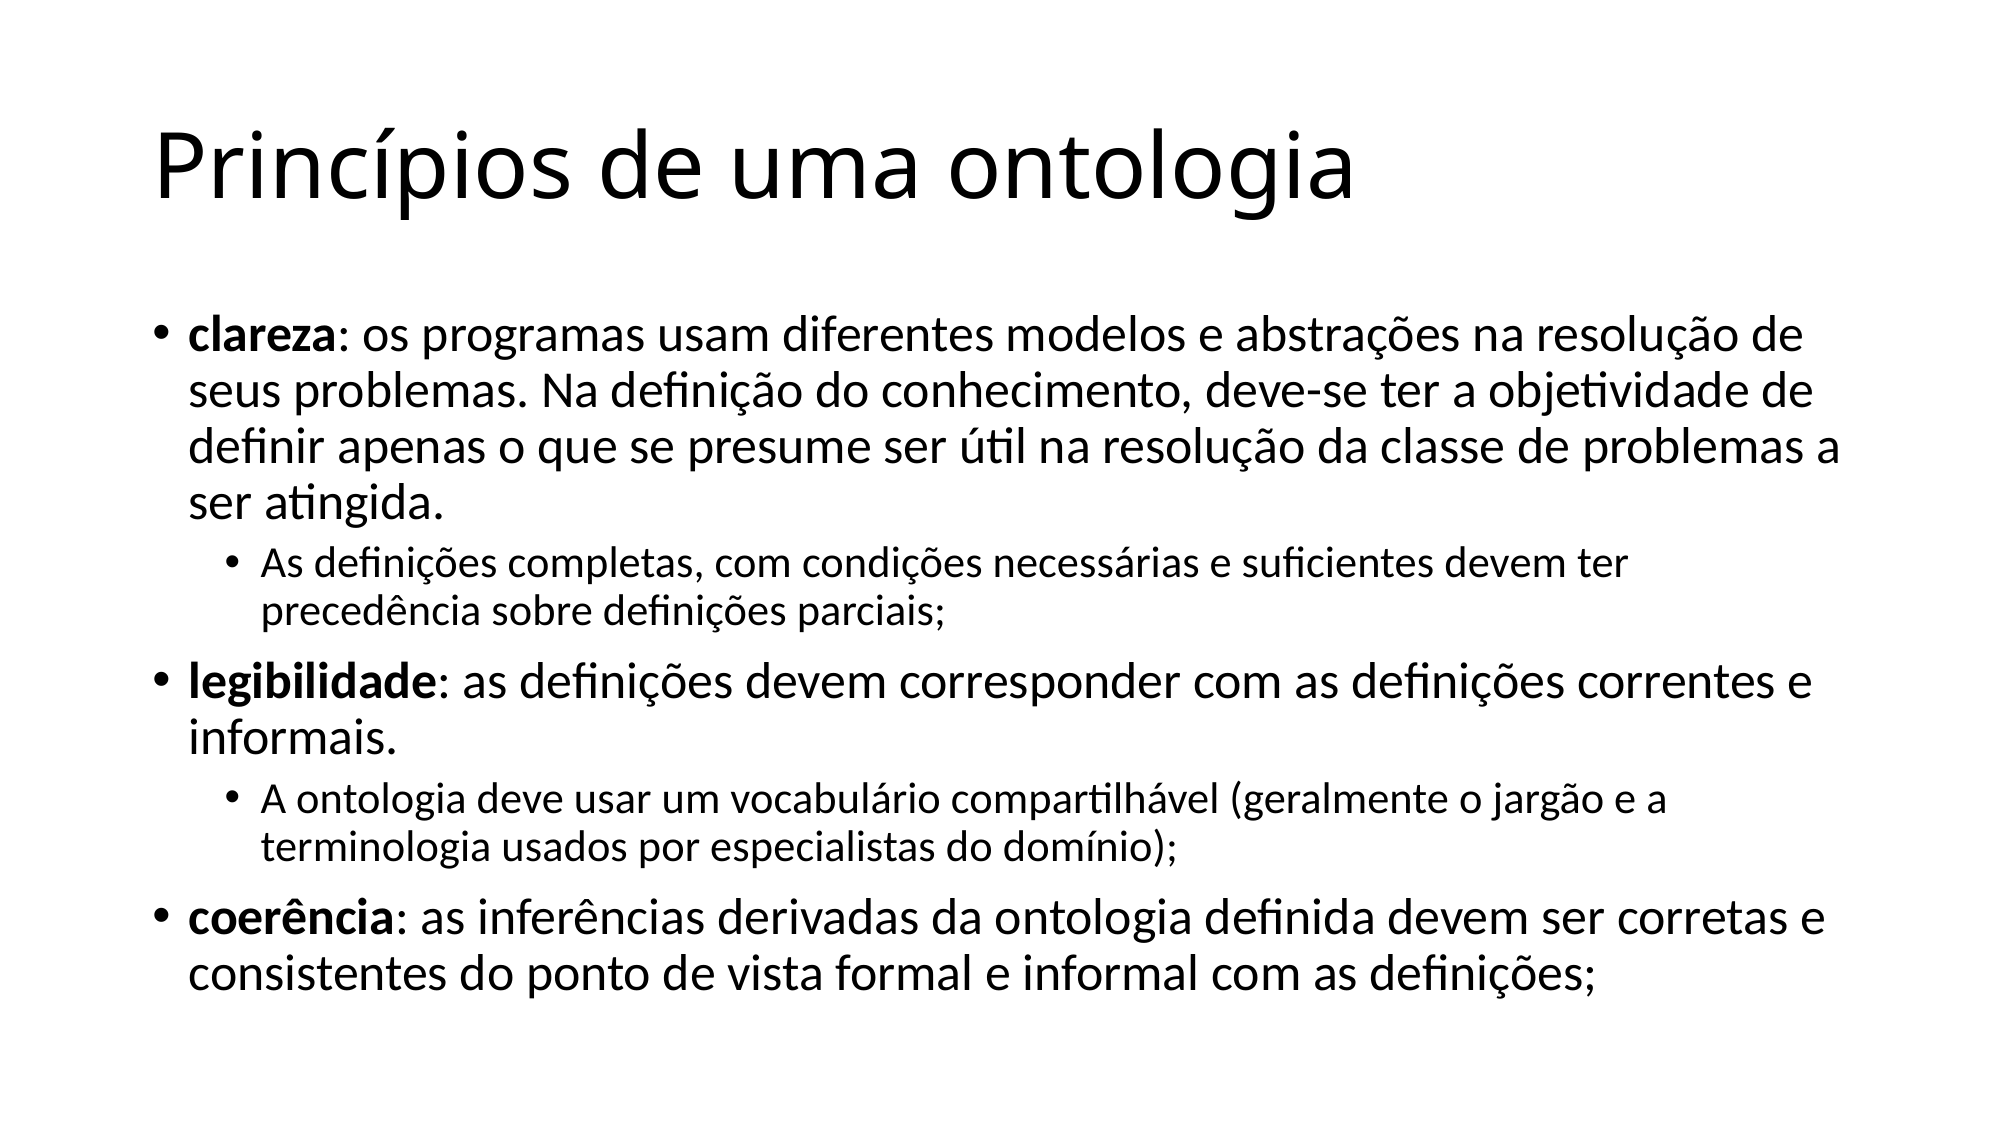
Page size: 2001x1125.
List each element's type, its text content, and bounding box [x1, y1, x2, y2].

list clareza: os programas usam diferentes modelos e abstrações na resolução de seus problemas. Na definição do conhecimento, deve-se ter a objetividade de definir apenas o que se presume ser útil na resolução da classe de problemas a ser atingida. As definições completas, com condições necessárias e suficientes devem ter precedência sobre definições parciais; legibilidade: as definições devem corresponder com as definições correntes e informais. A ontologia deve usar um vocabulário compartilhável (geralmente o jargão e a terminologia usados por especialistas do domínio); coerência: as inferências derivadas da ontologia definida devem ser corretas e consistentes do ponto de vista formal e informal com as definições; [137, 299, 1863, 1014]
title Princípios de uma ontologia [137, 59, 1863, 278]
